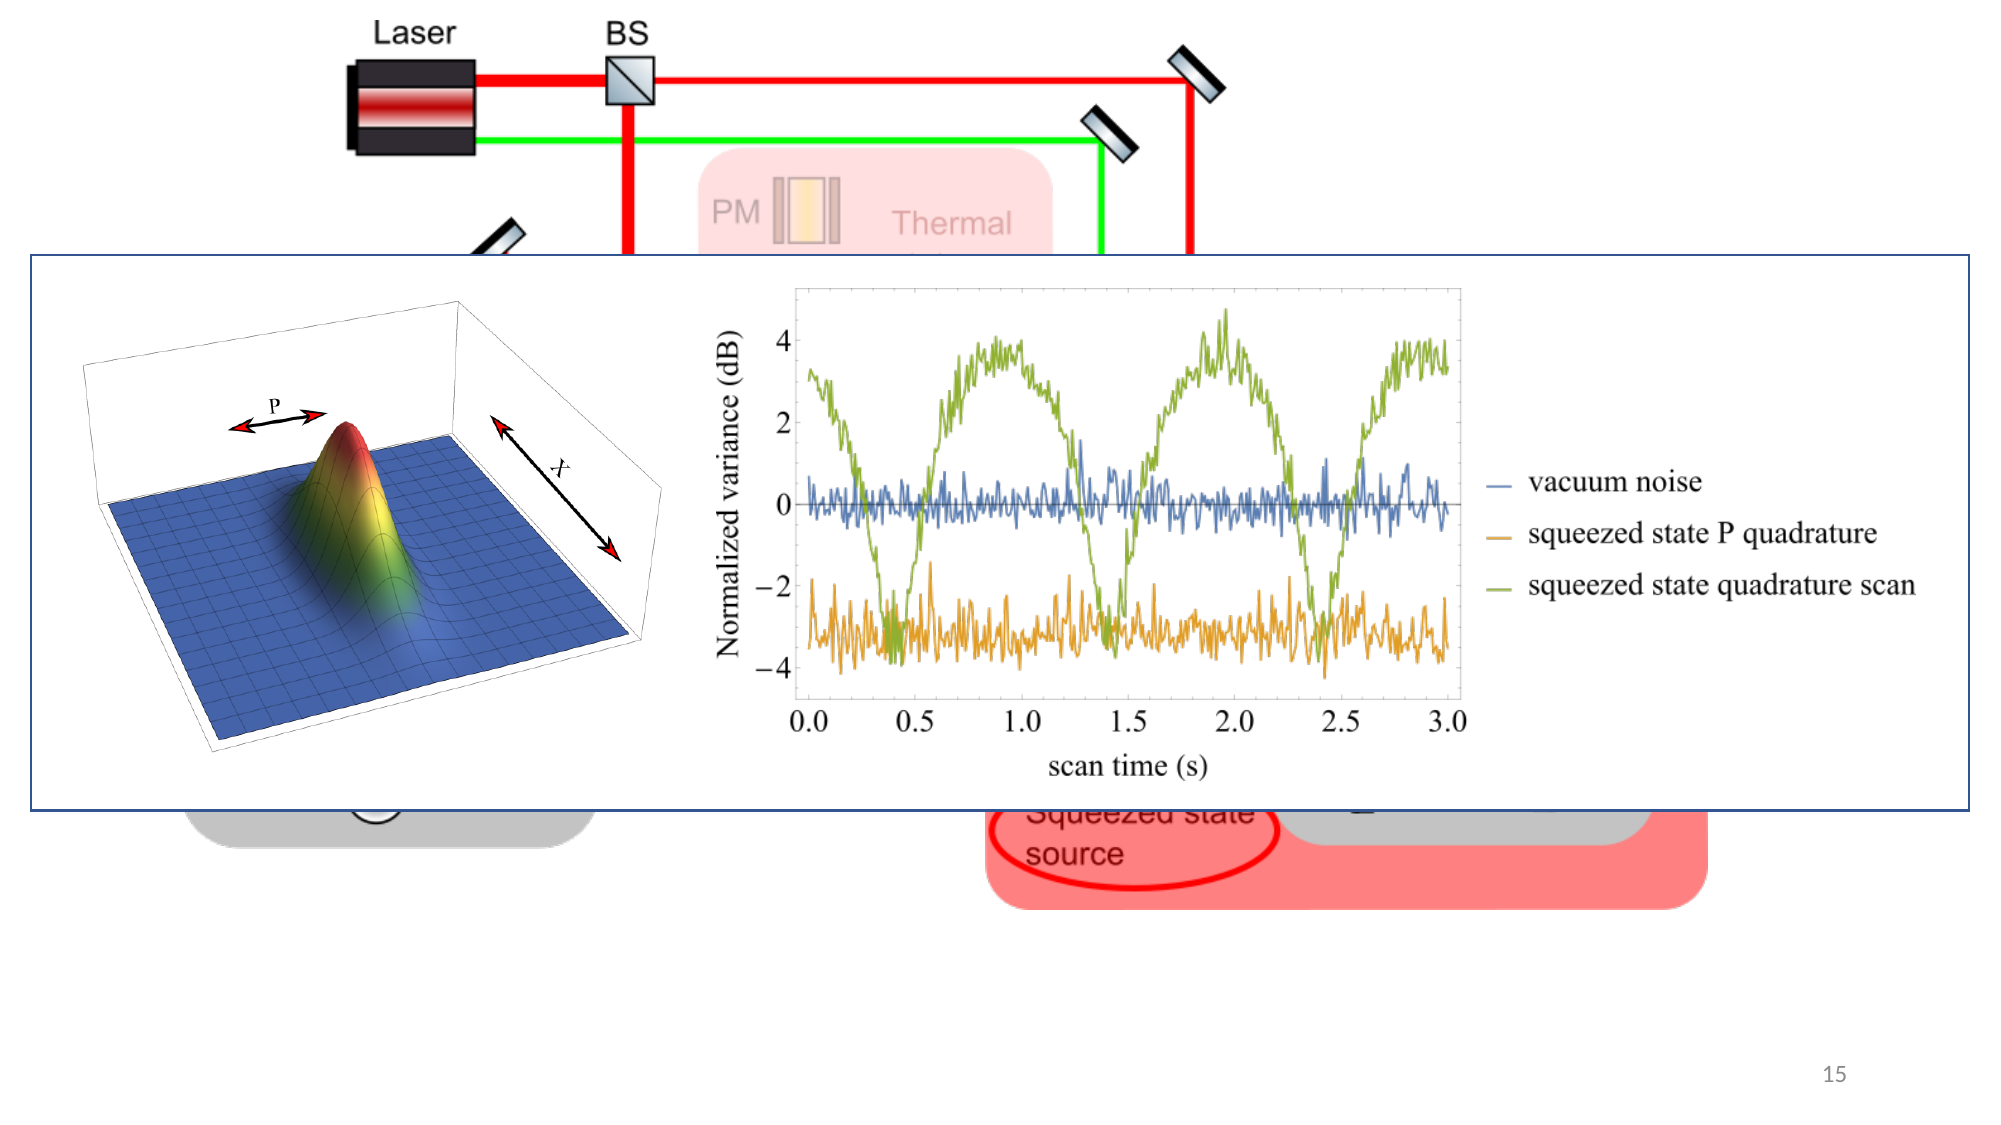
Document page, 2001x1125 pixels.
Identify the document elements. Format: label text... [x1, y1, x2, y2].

text_box [1708, 254, 1970, 812]
slide_number 15 [1412, 1042, 1863, 1103]
text_box [30, 254, 181, 812]
picture [78, 20, 1916, 910]
